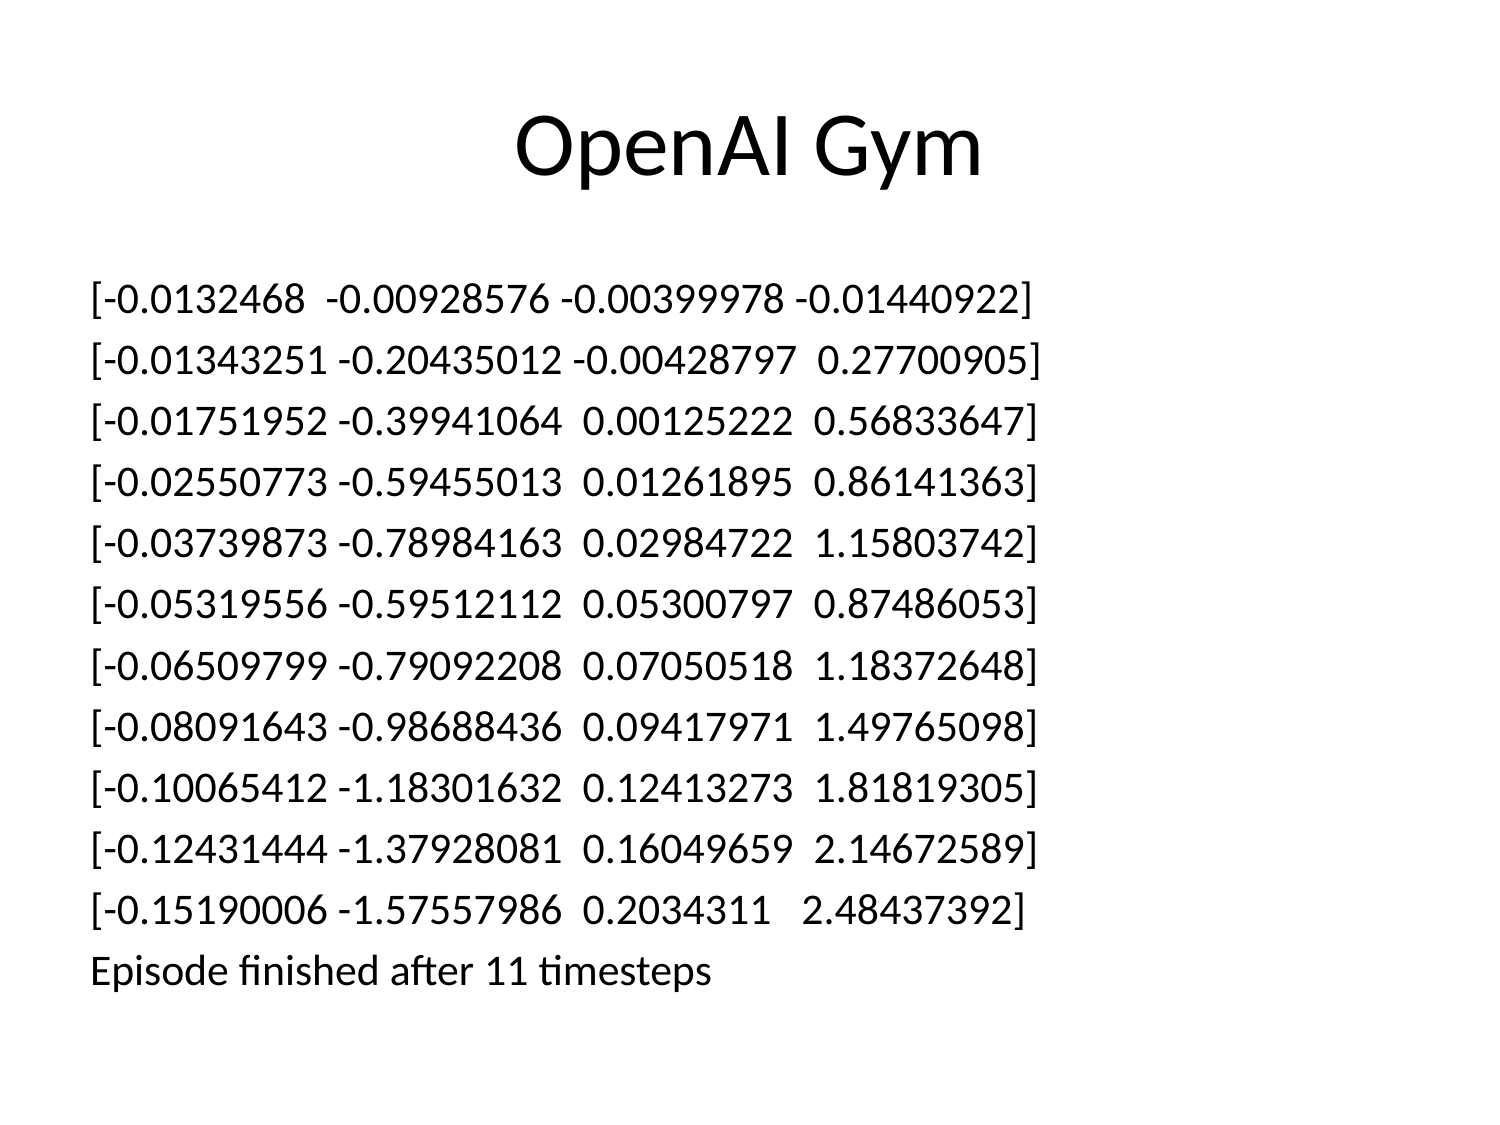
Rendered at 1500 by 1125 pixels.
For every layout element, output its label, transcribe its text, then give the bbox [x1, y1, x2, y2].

list [-0.0132468 -0.00928576 -0.00399978 -0.01440922] [-0.01343251 -0.20435012 -0.00428797 0.27700905] [-0.01751952 -0.39941064 0.00125222 0.56833647] [-0.02550773 -0.59455013 0.01261895 0.86141363] [-0.03739873 -0.78984163 0.02984722 1.15803742] [-0.05319556 -0.59512112 0.05300797 0.87486053] [-0.06509799 -0.79092208 0.07050518 1.18372648] [-0.08091643 -0.98688436 0.09417971 1.49765098] [-0.10065412 -1.18301632 0.12413273 1.81819305] [-0.12431444 -1.37928081 0.16049659 2.14672589] [-0.15190006 -1.57557986 0.2034311 2.48437392] Episode finished after 11 timesteps [75, 262, 1425, 1005]
title OpenAI Gym [75, 45, 1425, 233]
